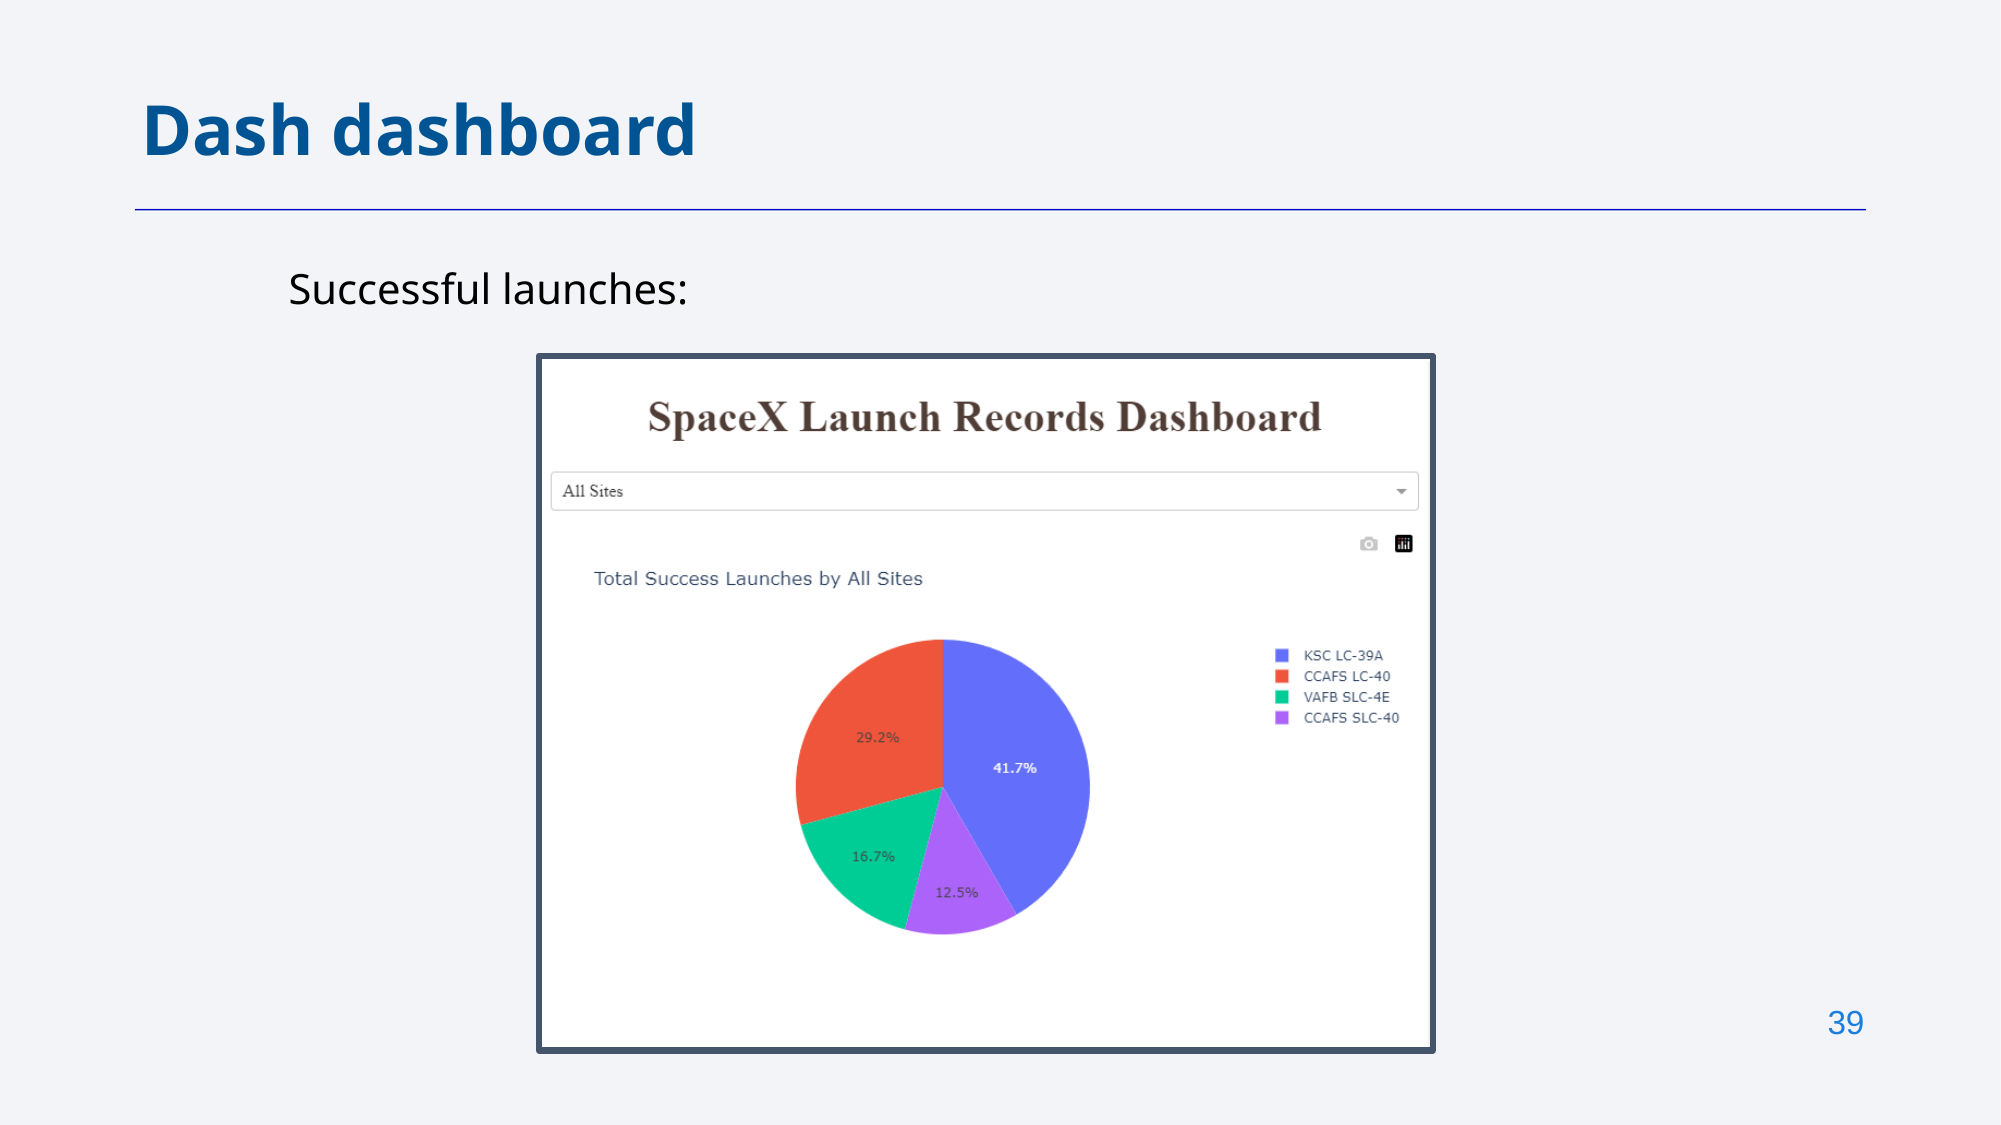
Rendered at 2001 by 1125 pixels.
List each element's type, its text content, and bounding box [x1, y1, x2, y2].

slide_number ‹#› [1431, 988, 1880, 1055]
text_box Dash dashboard [126, 88, 1852, 179]
text_box Successful launches: [273, 247, 1253, 328]
picture [0, 0, 2001, 1125]
